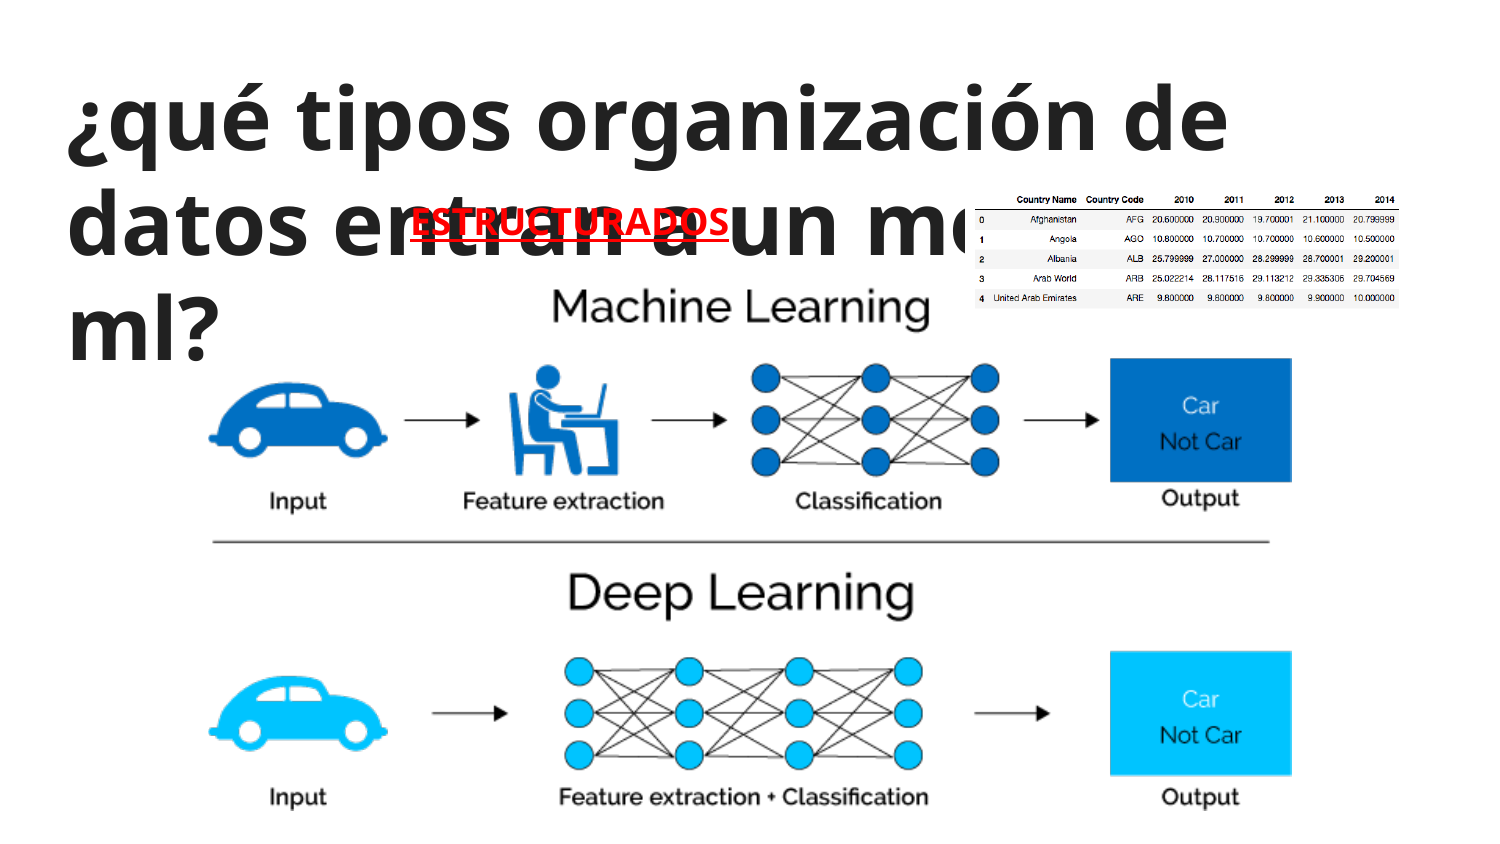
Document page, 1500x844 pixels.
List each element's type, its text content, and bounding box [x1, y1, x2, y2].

title ¿qué tipos organización de datos entran a un modelo de ml? [51, 48, 1449, 180]
picture [208, 179, 1437, 812]
list ESTRUCTURADOS [319, 176, 1449, 725]
